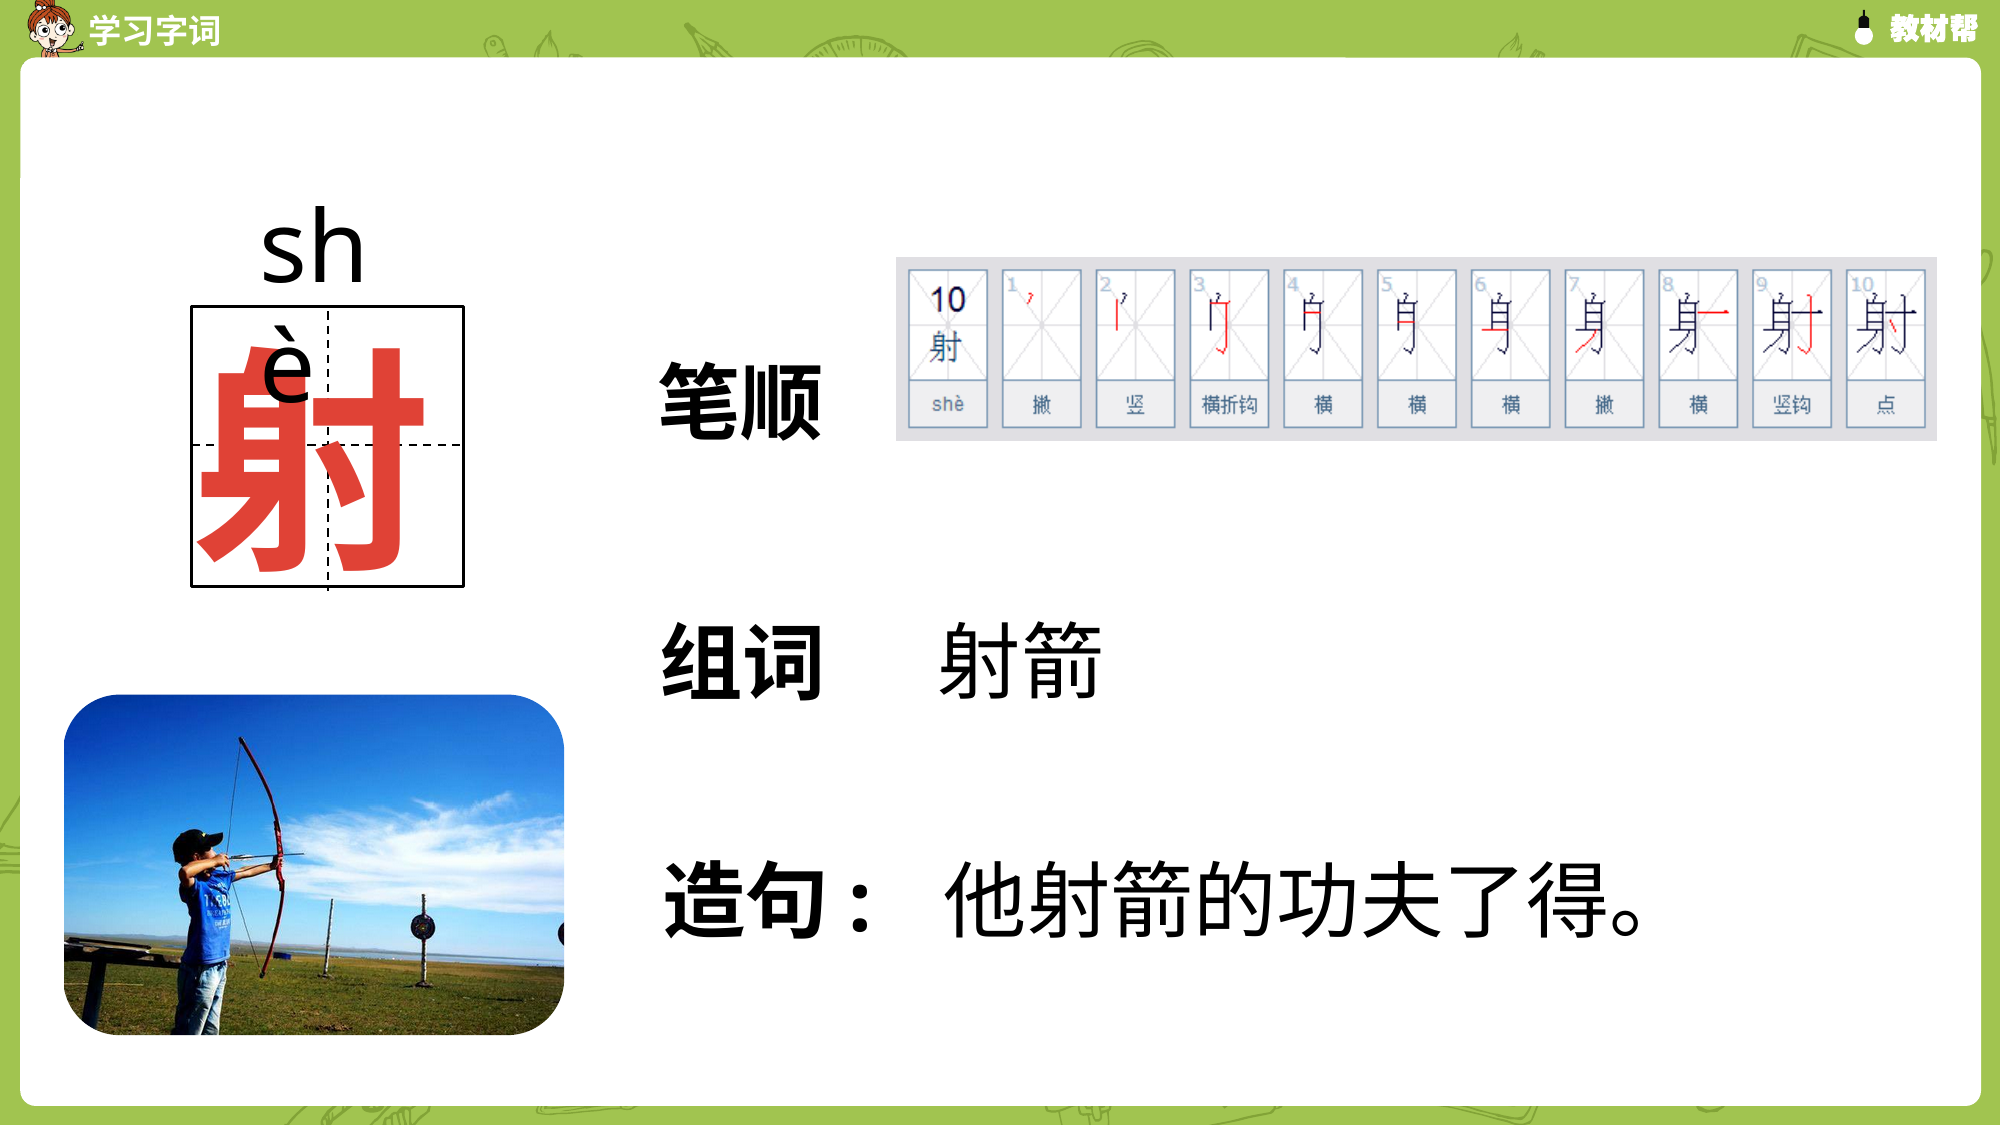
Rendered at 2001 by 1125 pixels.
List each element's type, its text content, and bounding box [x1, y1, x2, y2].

text_box 造句: [647, 841, 930, 1056]
text_box shè [244, 174, 411, 306]
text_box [191, 306, 464, 591]
picture [63, 694, 565, 1036]
text_box 射 [177, 303, 302, 606]
picture [896, 257, 1937, 441]
text_box 他射箭的功夫了得。 [929, 841, 1853, 956]
picture [23, 0, 84, 63]
text_box 组词 [644, 602, 880, 718]
text_box 射箭 [922, 601, 1137, 717]
text_box 笔顺 [642, 342, 878, 458]
